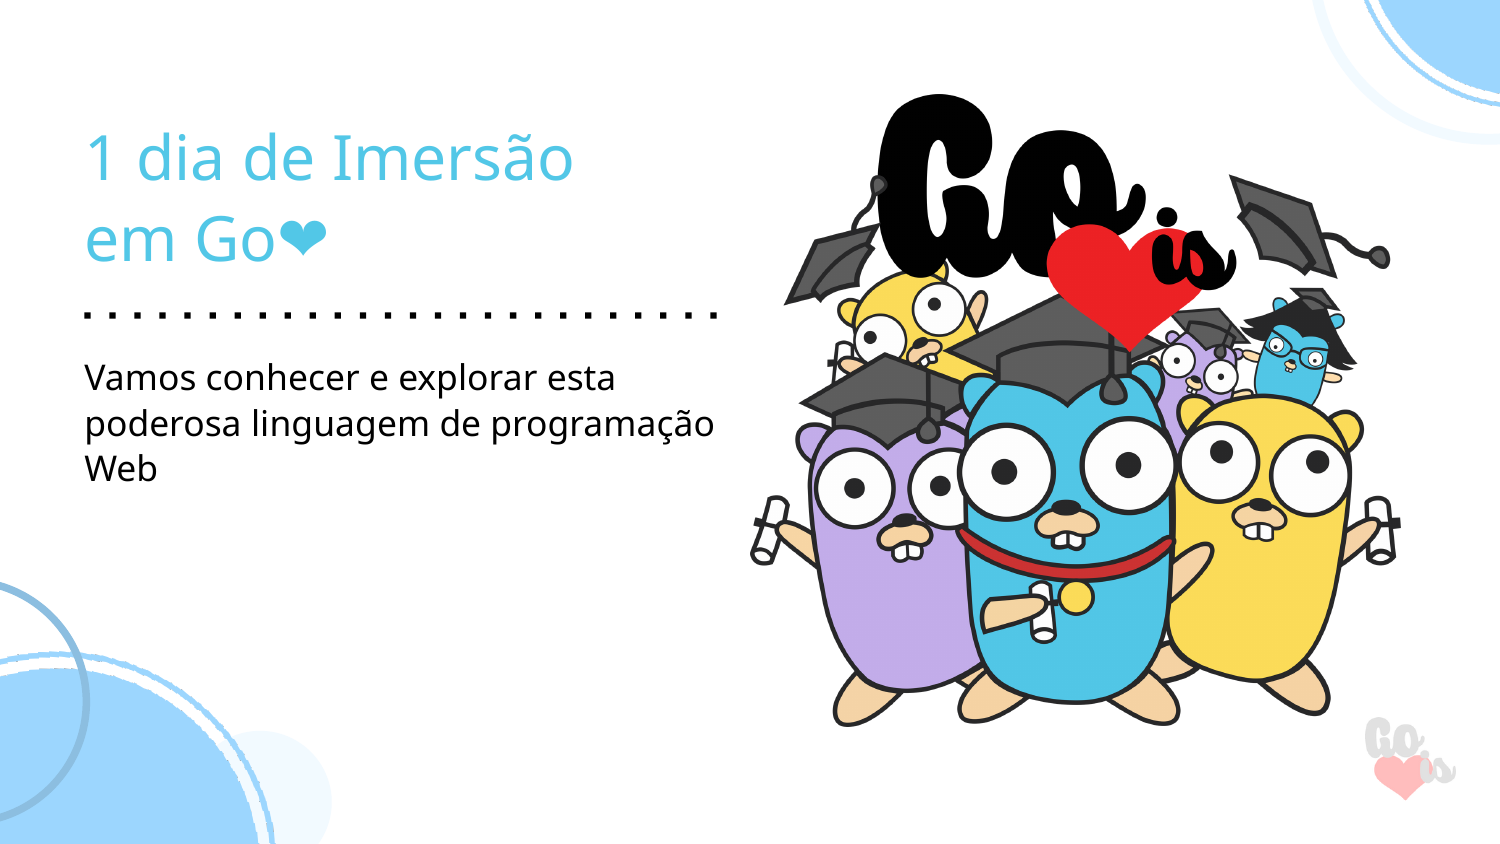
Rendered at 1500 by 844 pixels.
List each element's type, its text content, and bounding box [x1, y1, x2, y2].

picture [749, 94, 1456, 801]
text_box 1 dia de Imersão em Go❤️ [84, 112, 744, 274]
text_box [1308, 0, 1500, 145]
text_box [0, 566, 338, 844]
text_box Vamos conhecer e explorar esta poderosa linguagem de programação Web [84, 351, 721, 489]
